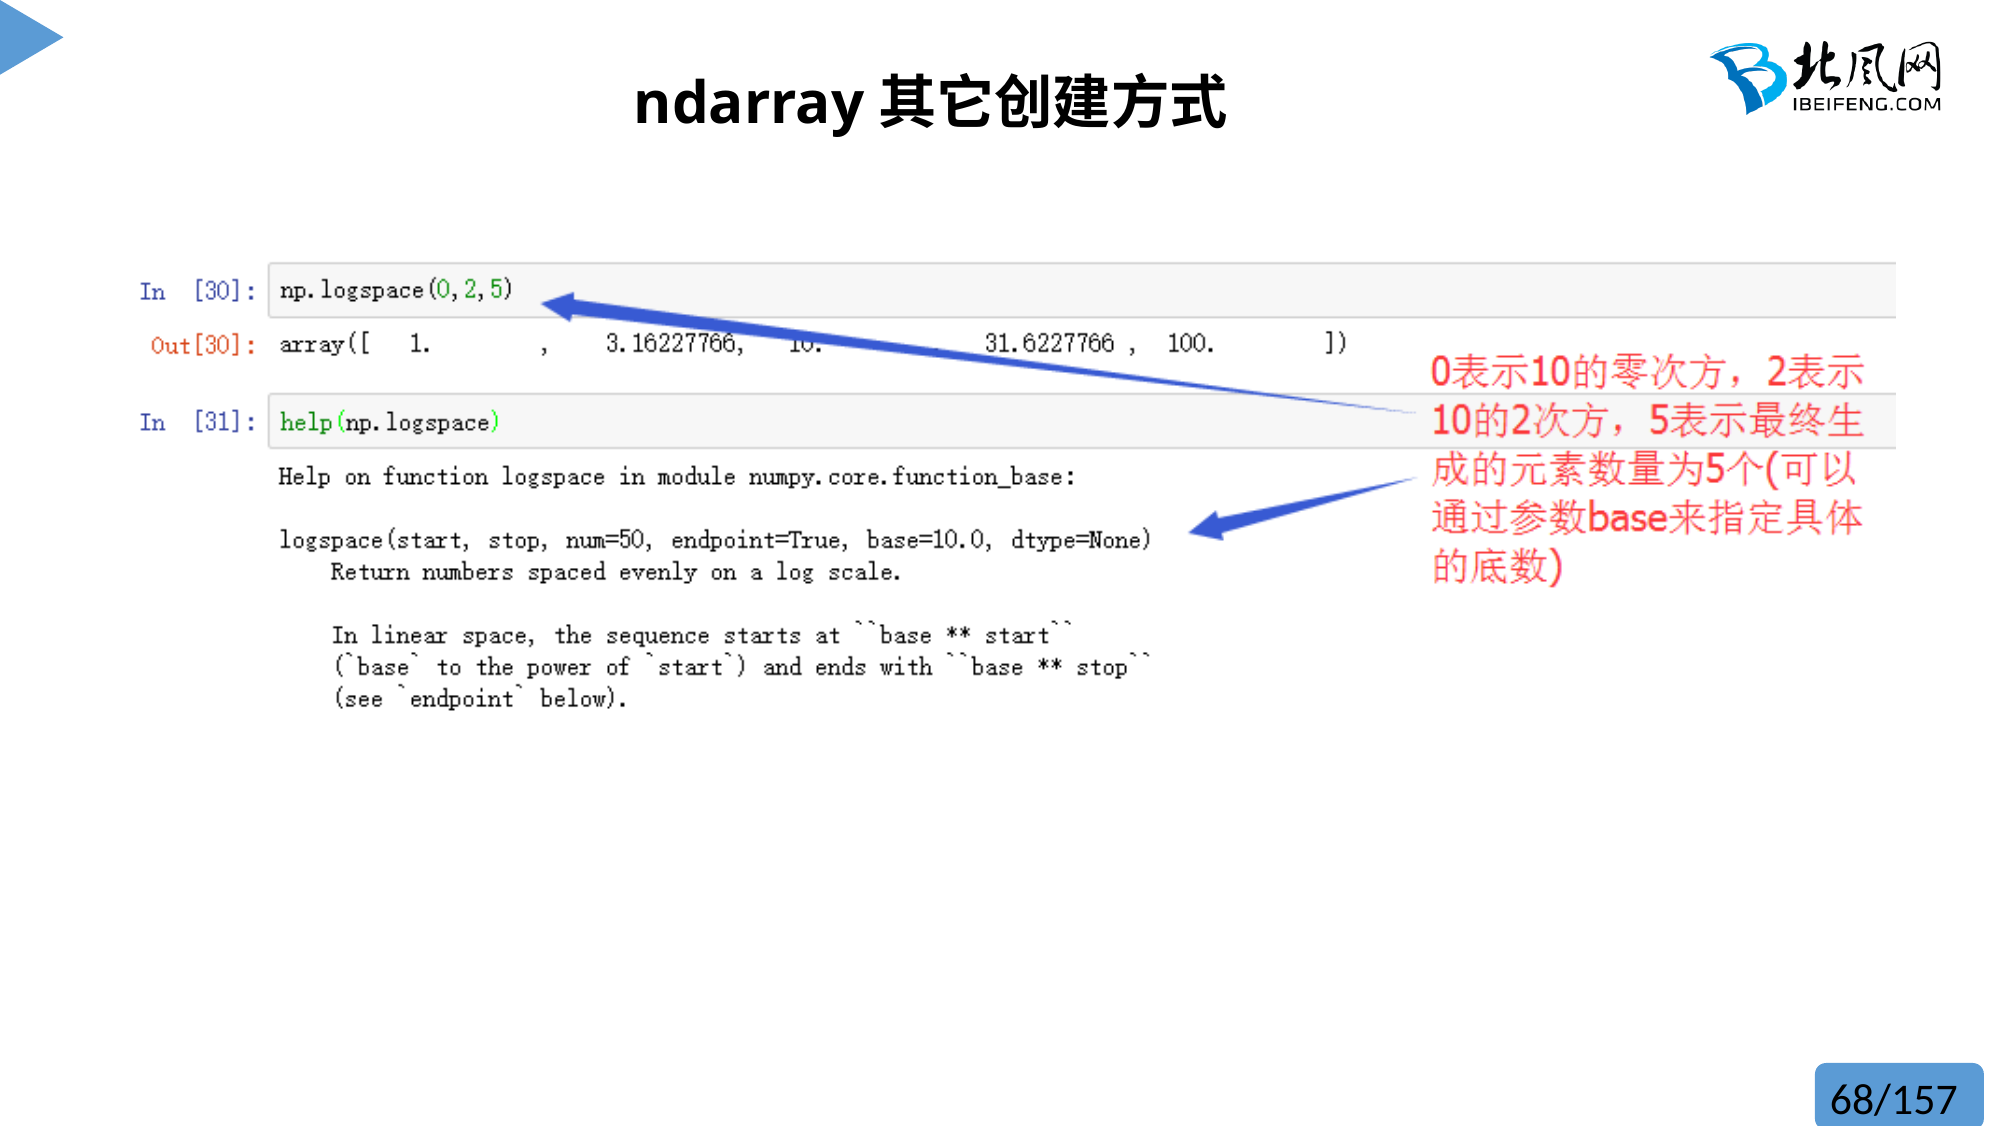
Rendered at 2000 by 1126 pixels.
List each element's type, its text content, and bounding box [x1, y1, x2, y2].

picture [104, 244, 1896, 722]
title ndarray其它创建方式 [255, 42, 1606, 167]
picture [1700, 32, 1950, 117]
